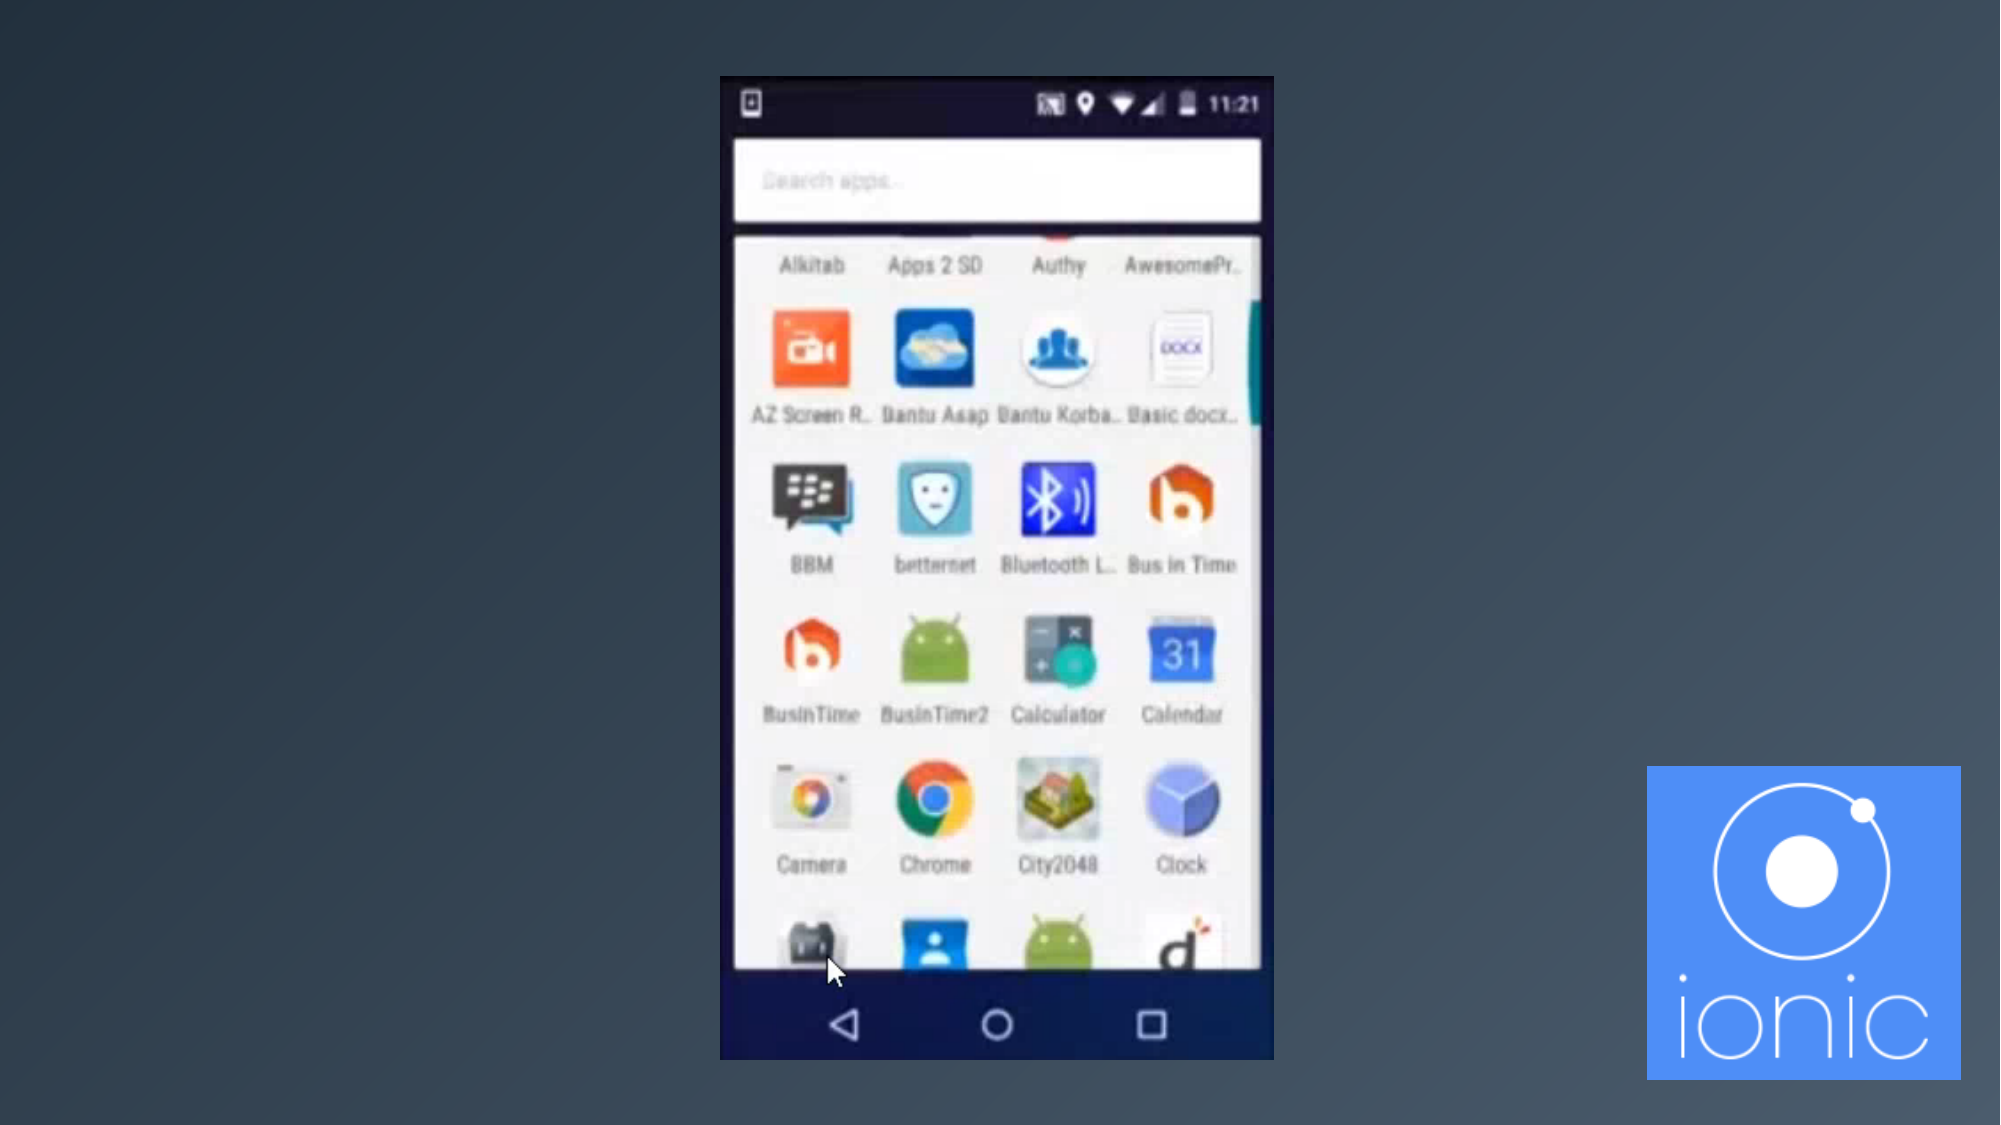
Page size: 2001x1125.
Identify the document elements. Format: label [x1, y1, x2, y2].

picture [1647, 766, 1961, 1080]
text_box [719, 75, 1275, 1061]
